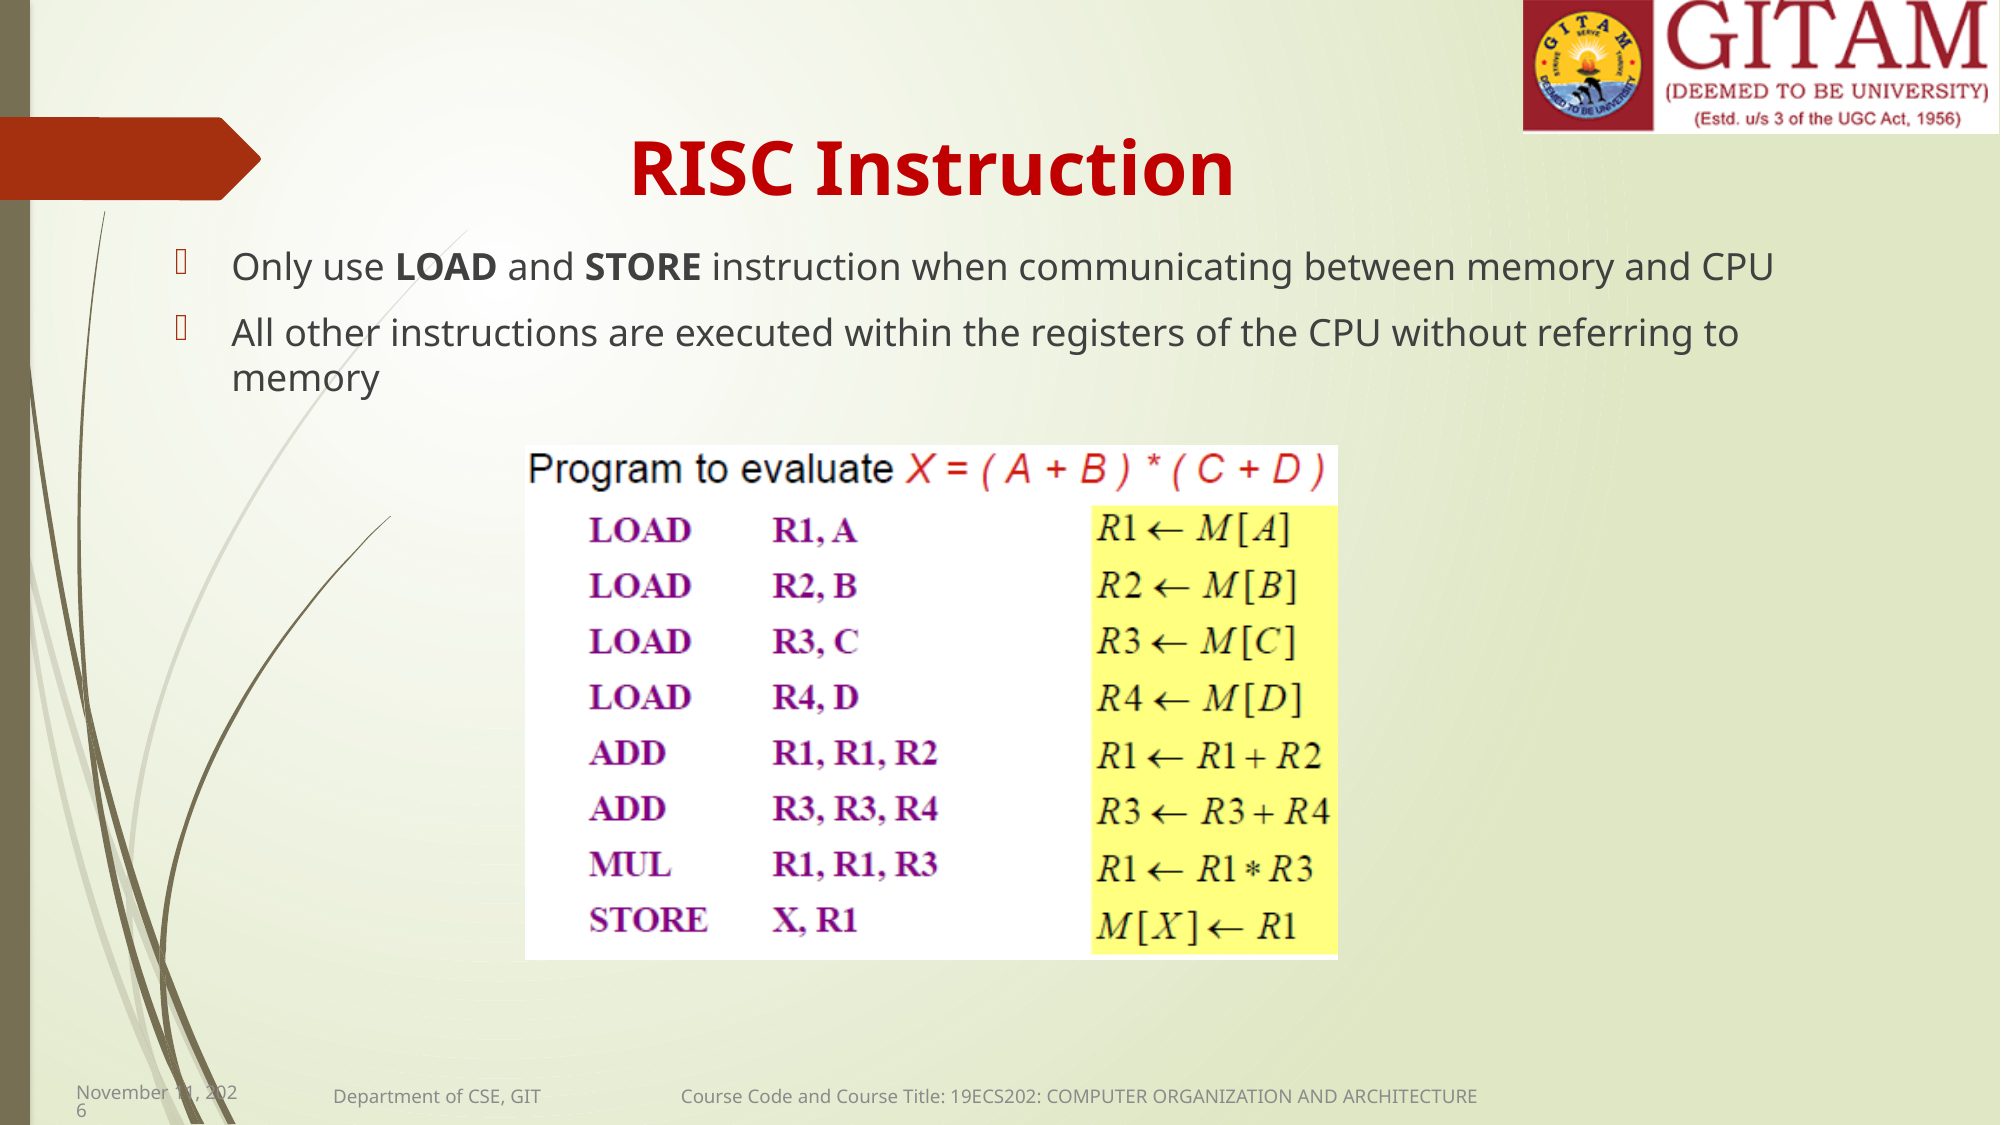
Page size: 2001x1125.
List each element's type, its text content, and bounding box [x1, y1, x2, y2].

list Only use LOAD and STORE instruction when communicating between memory and CPU All other instructions are executed within the registers of the CPU without referring to memory [159, 235, 1898, 1068]
footer Department of CSE, GIT Course Code and Course Title: 19ECS202: COMPUTER ORGANIZATION AND ARCHITECTURE [318, 1068, 1548, 1125]
picture [525, 445, 1339, 960]
title RISC Instruction [202, 112, 1664, 235]
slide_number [61, 1063, 259, 1123]
picture [1523, 0, 1999, 134]
